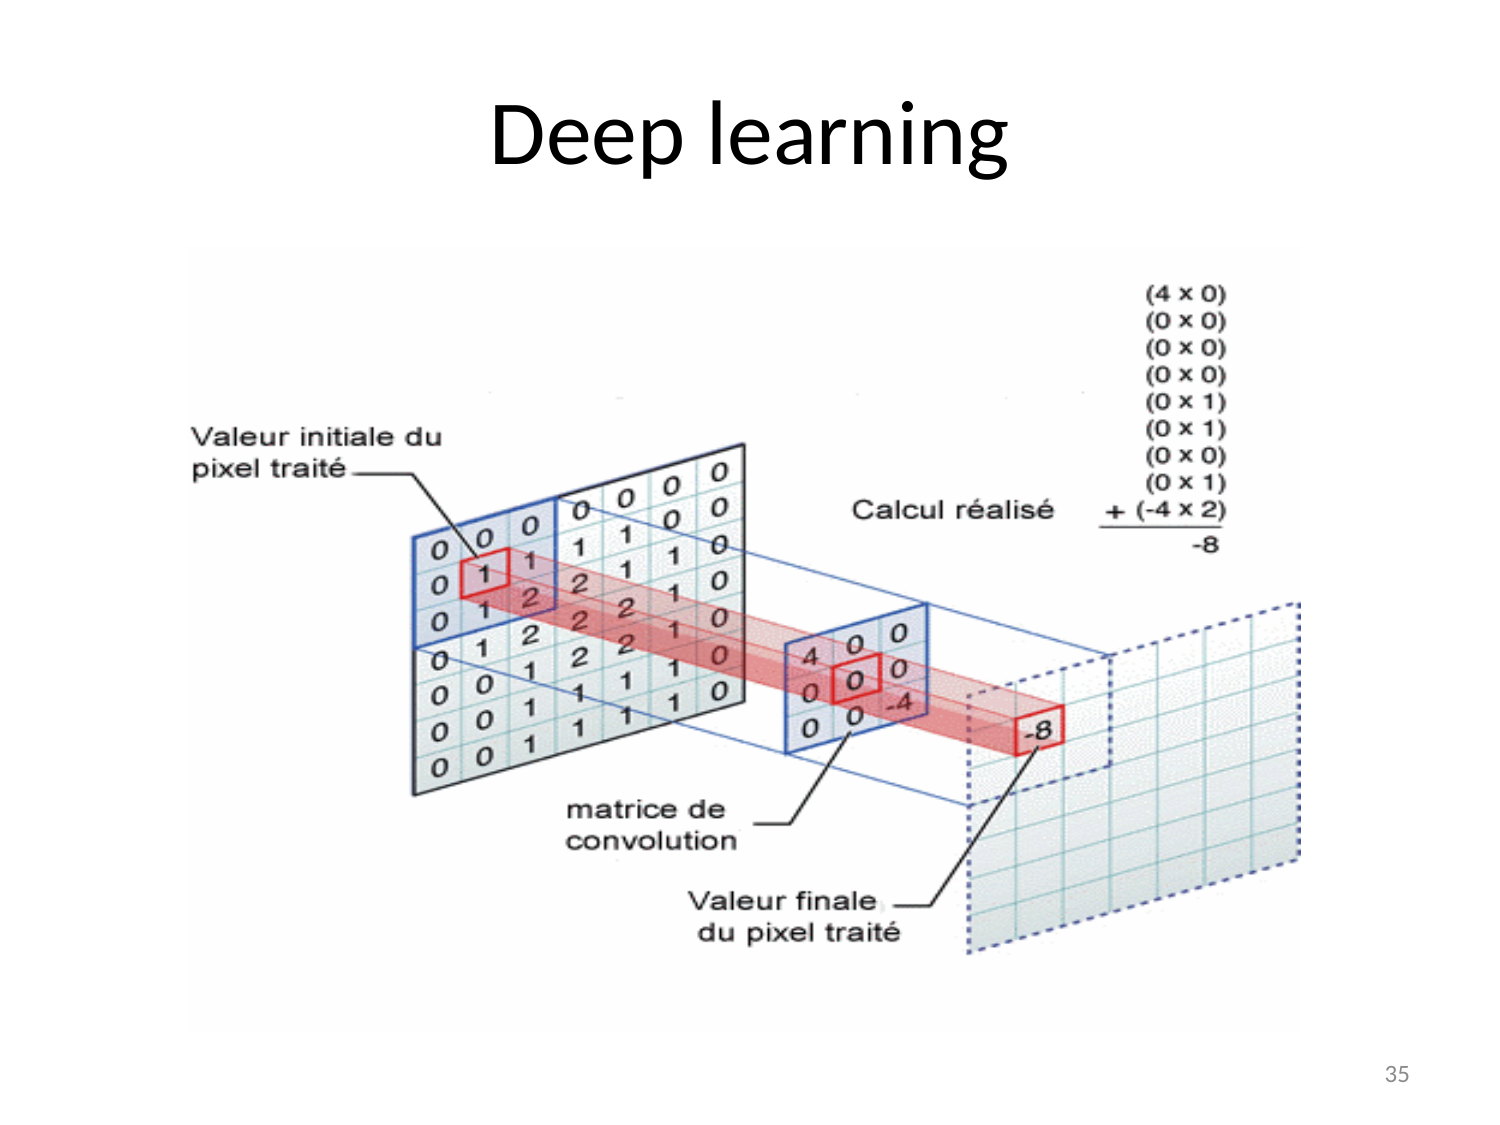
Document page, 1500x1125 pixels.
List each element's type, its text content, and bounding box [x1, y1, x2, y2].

slide_number 35 [1074, 1042, 1425, 1103]
title Deep learning [75, 45, 1425, 211]
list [187, 245, 1301, 1032]
